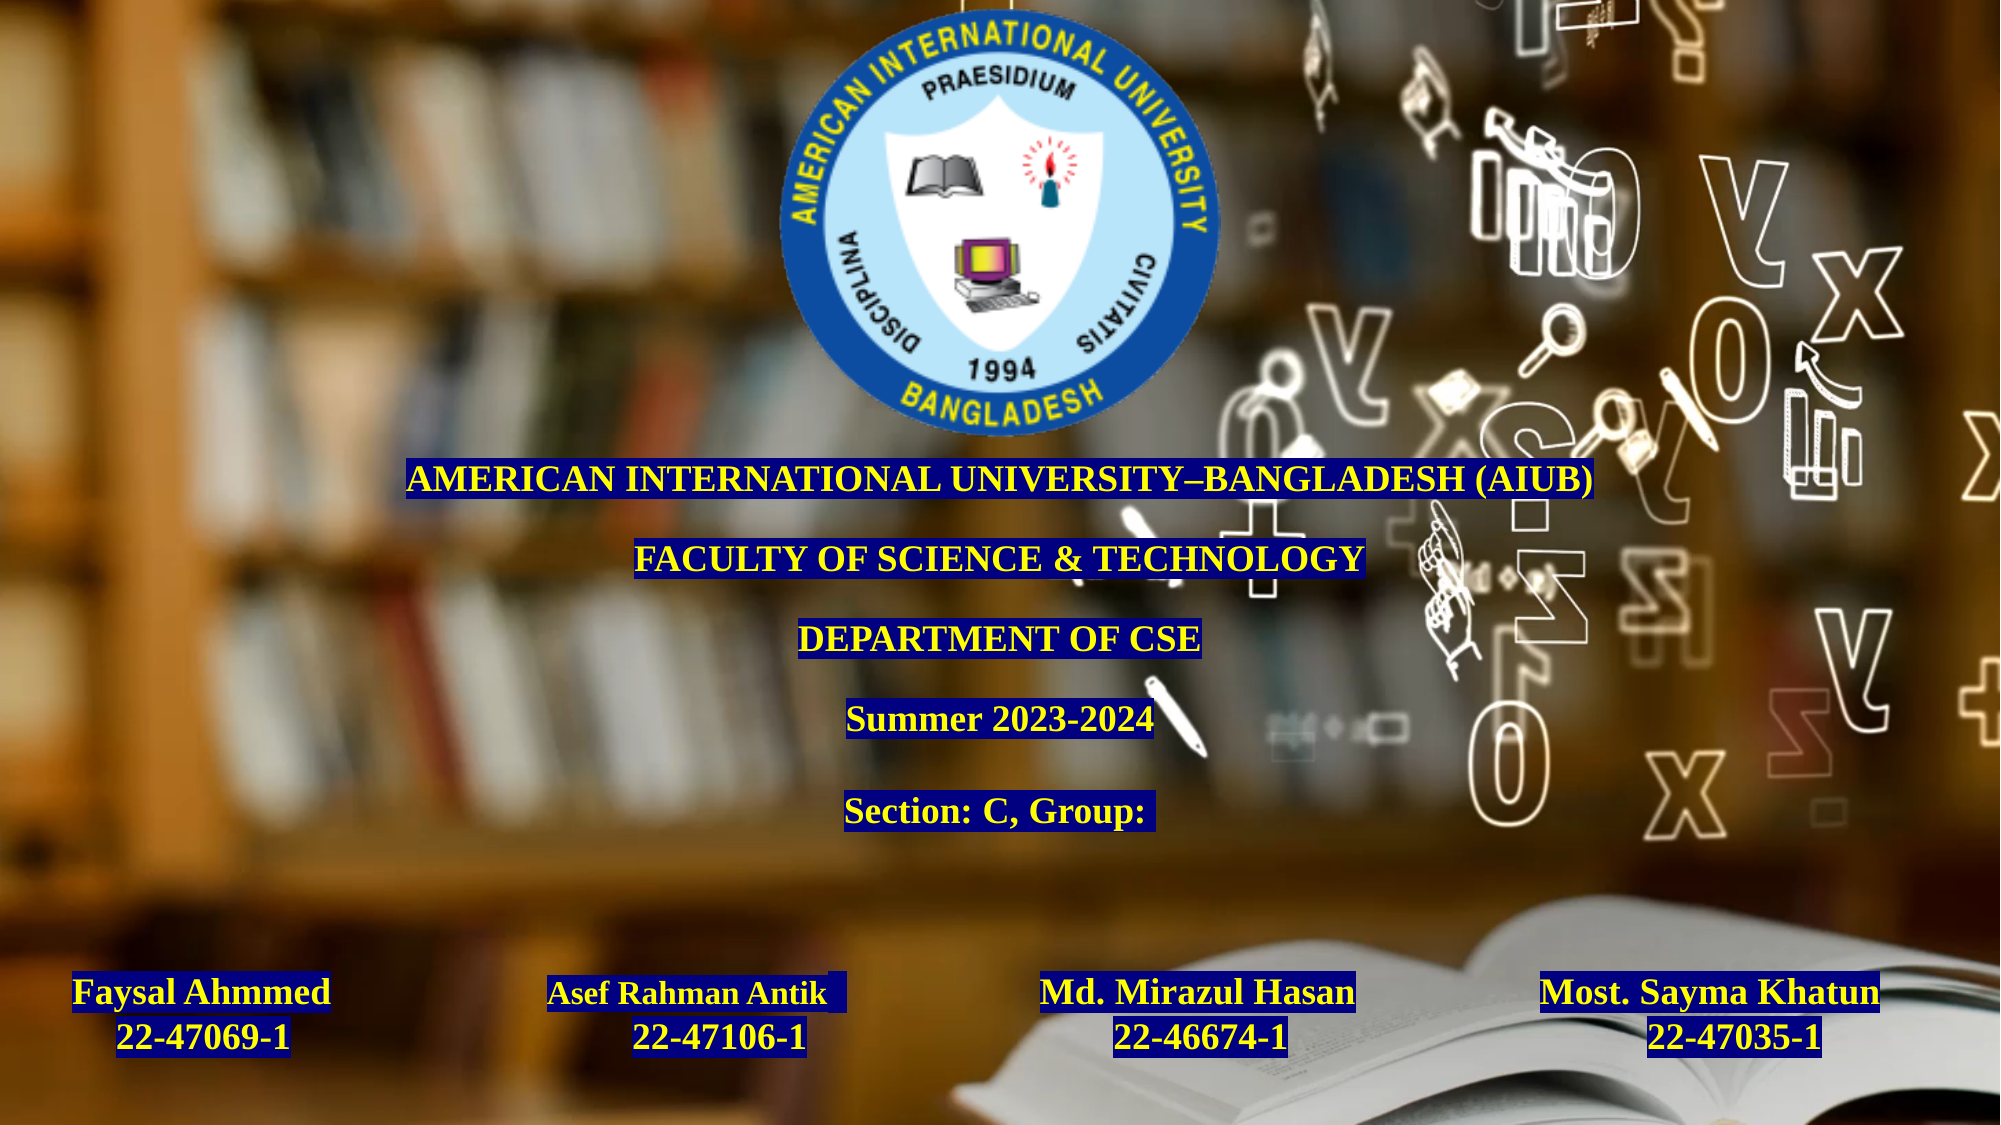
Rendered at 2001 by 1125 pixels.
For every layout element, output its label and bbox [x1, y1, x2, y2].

picture [778, 8, 1222, 439]
text_box [0, 0, 2000, 1125]
